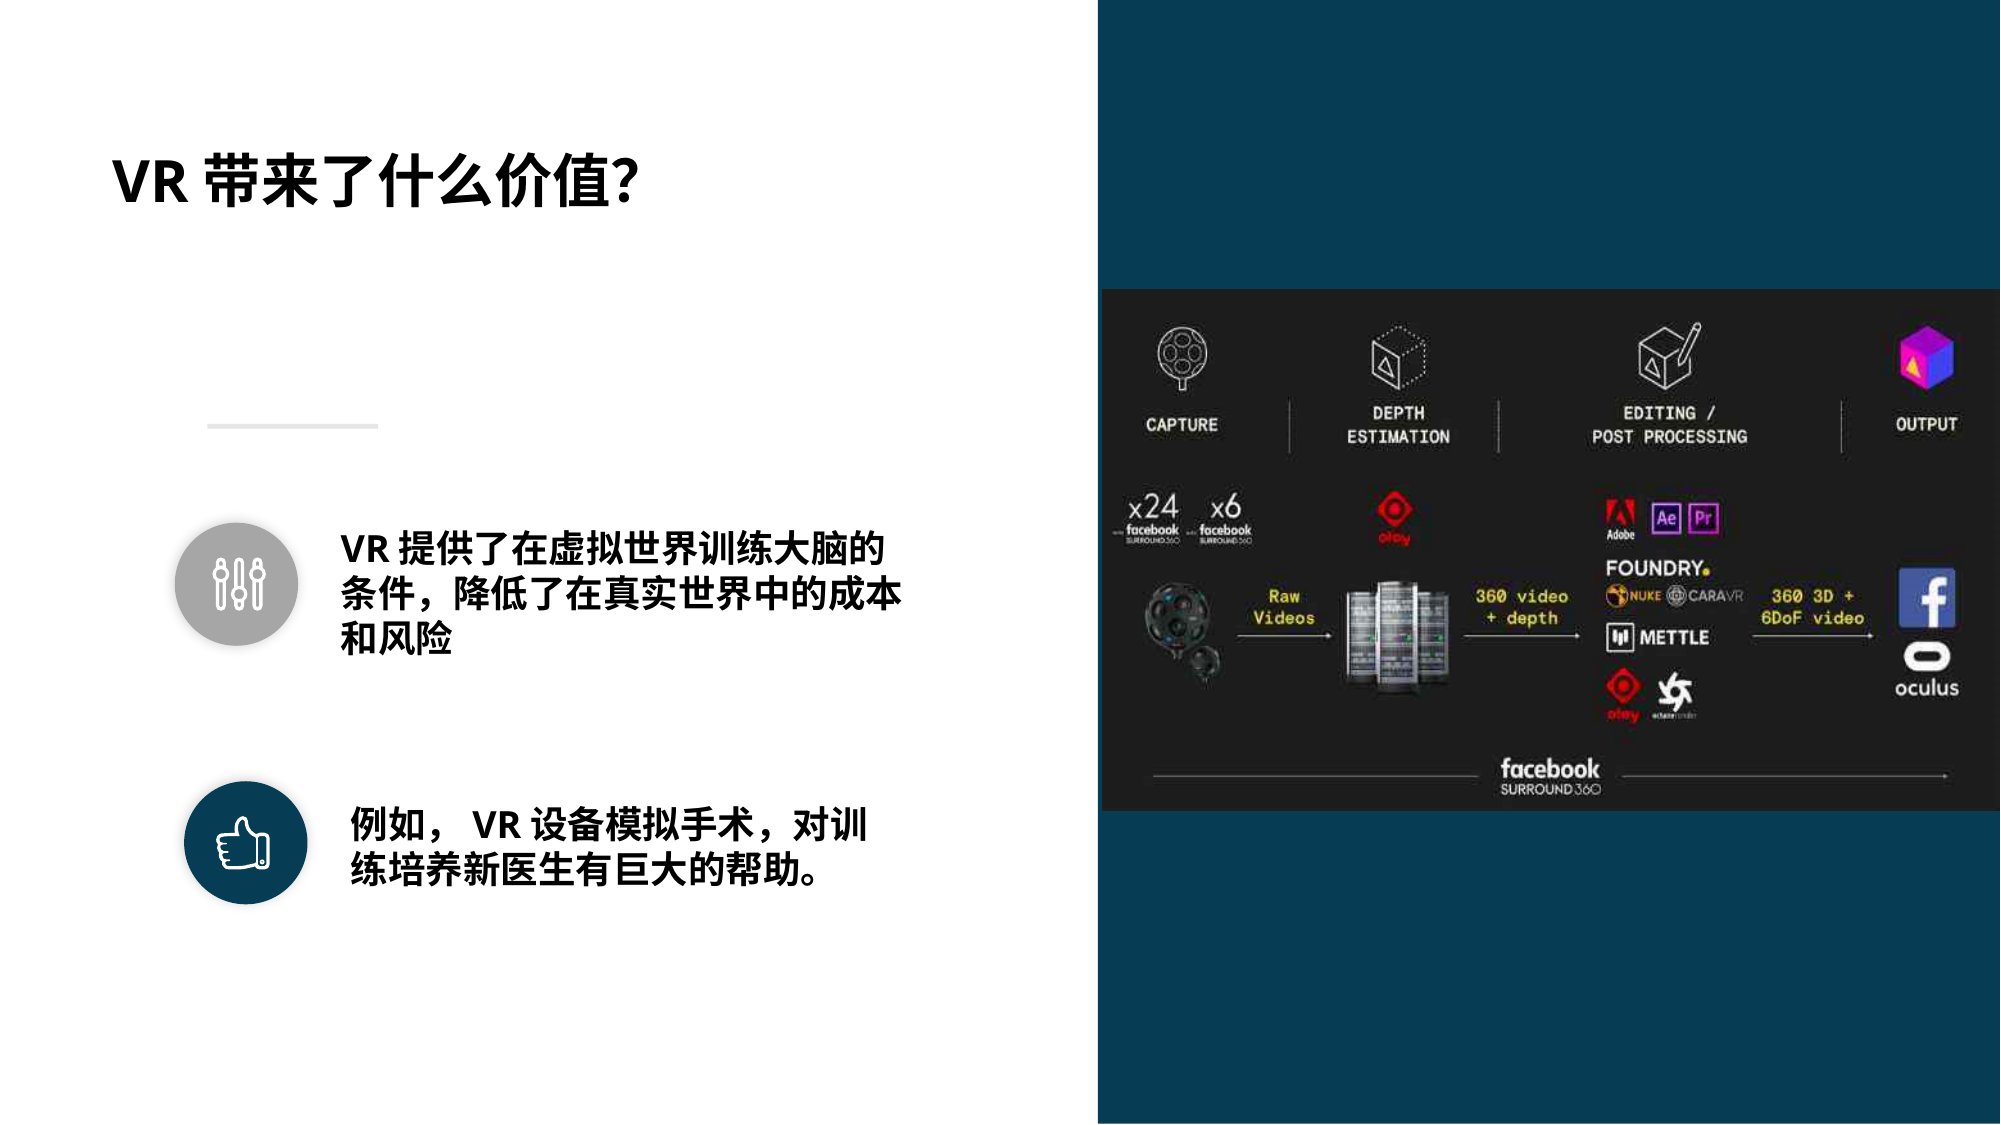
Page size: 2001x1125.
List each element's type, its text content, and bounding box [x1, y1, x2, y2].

text_box VR带来了什么价值？ [97, 136, 684, 222]
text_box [184, 740, 928, 909]
text_box [1097, 0, 2000, 1125]
picture [1103, 290, 2000, 810]
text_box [174, 481, 918, 646]
text_box [206, 423, 379, 430]
